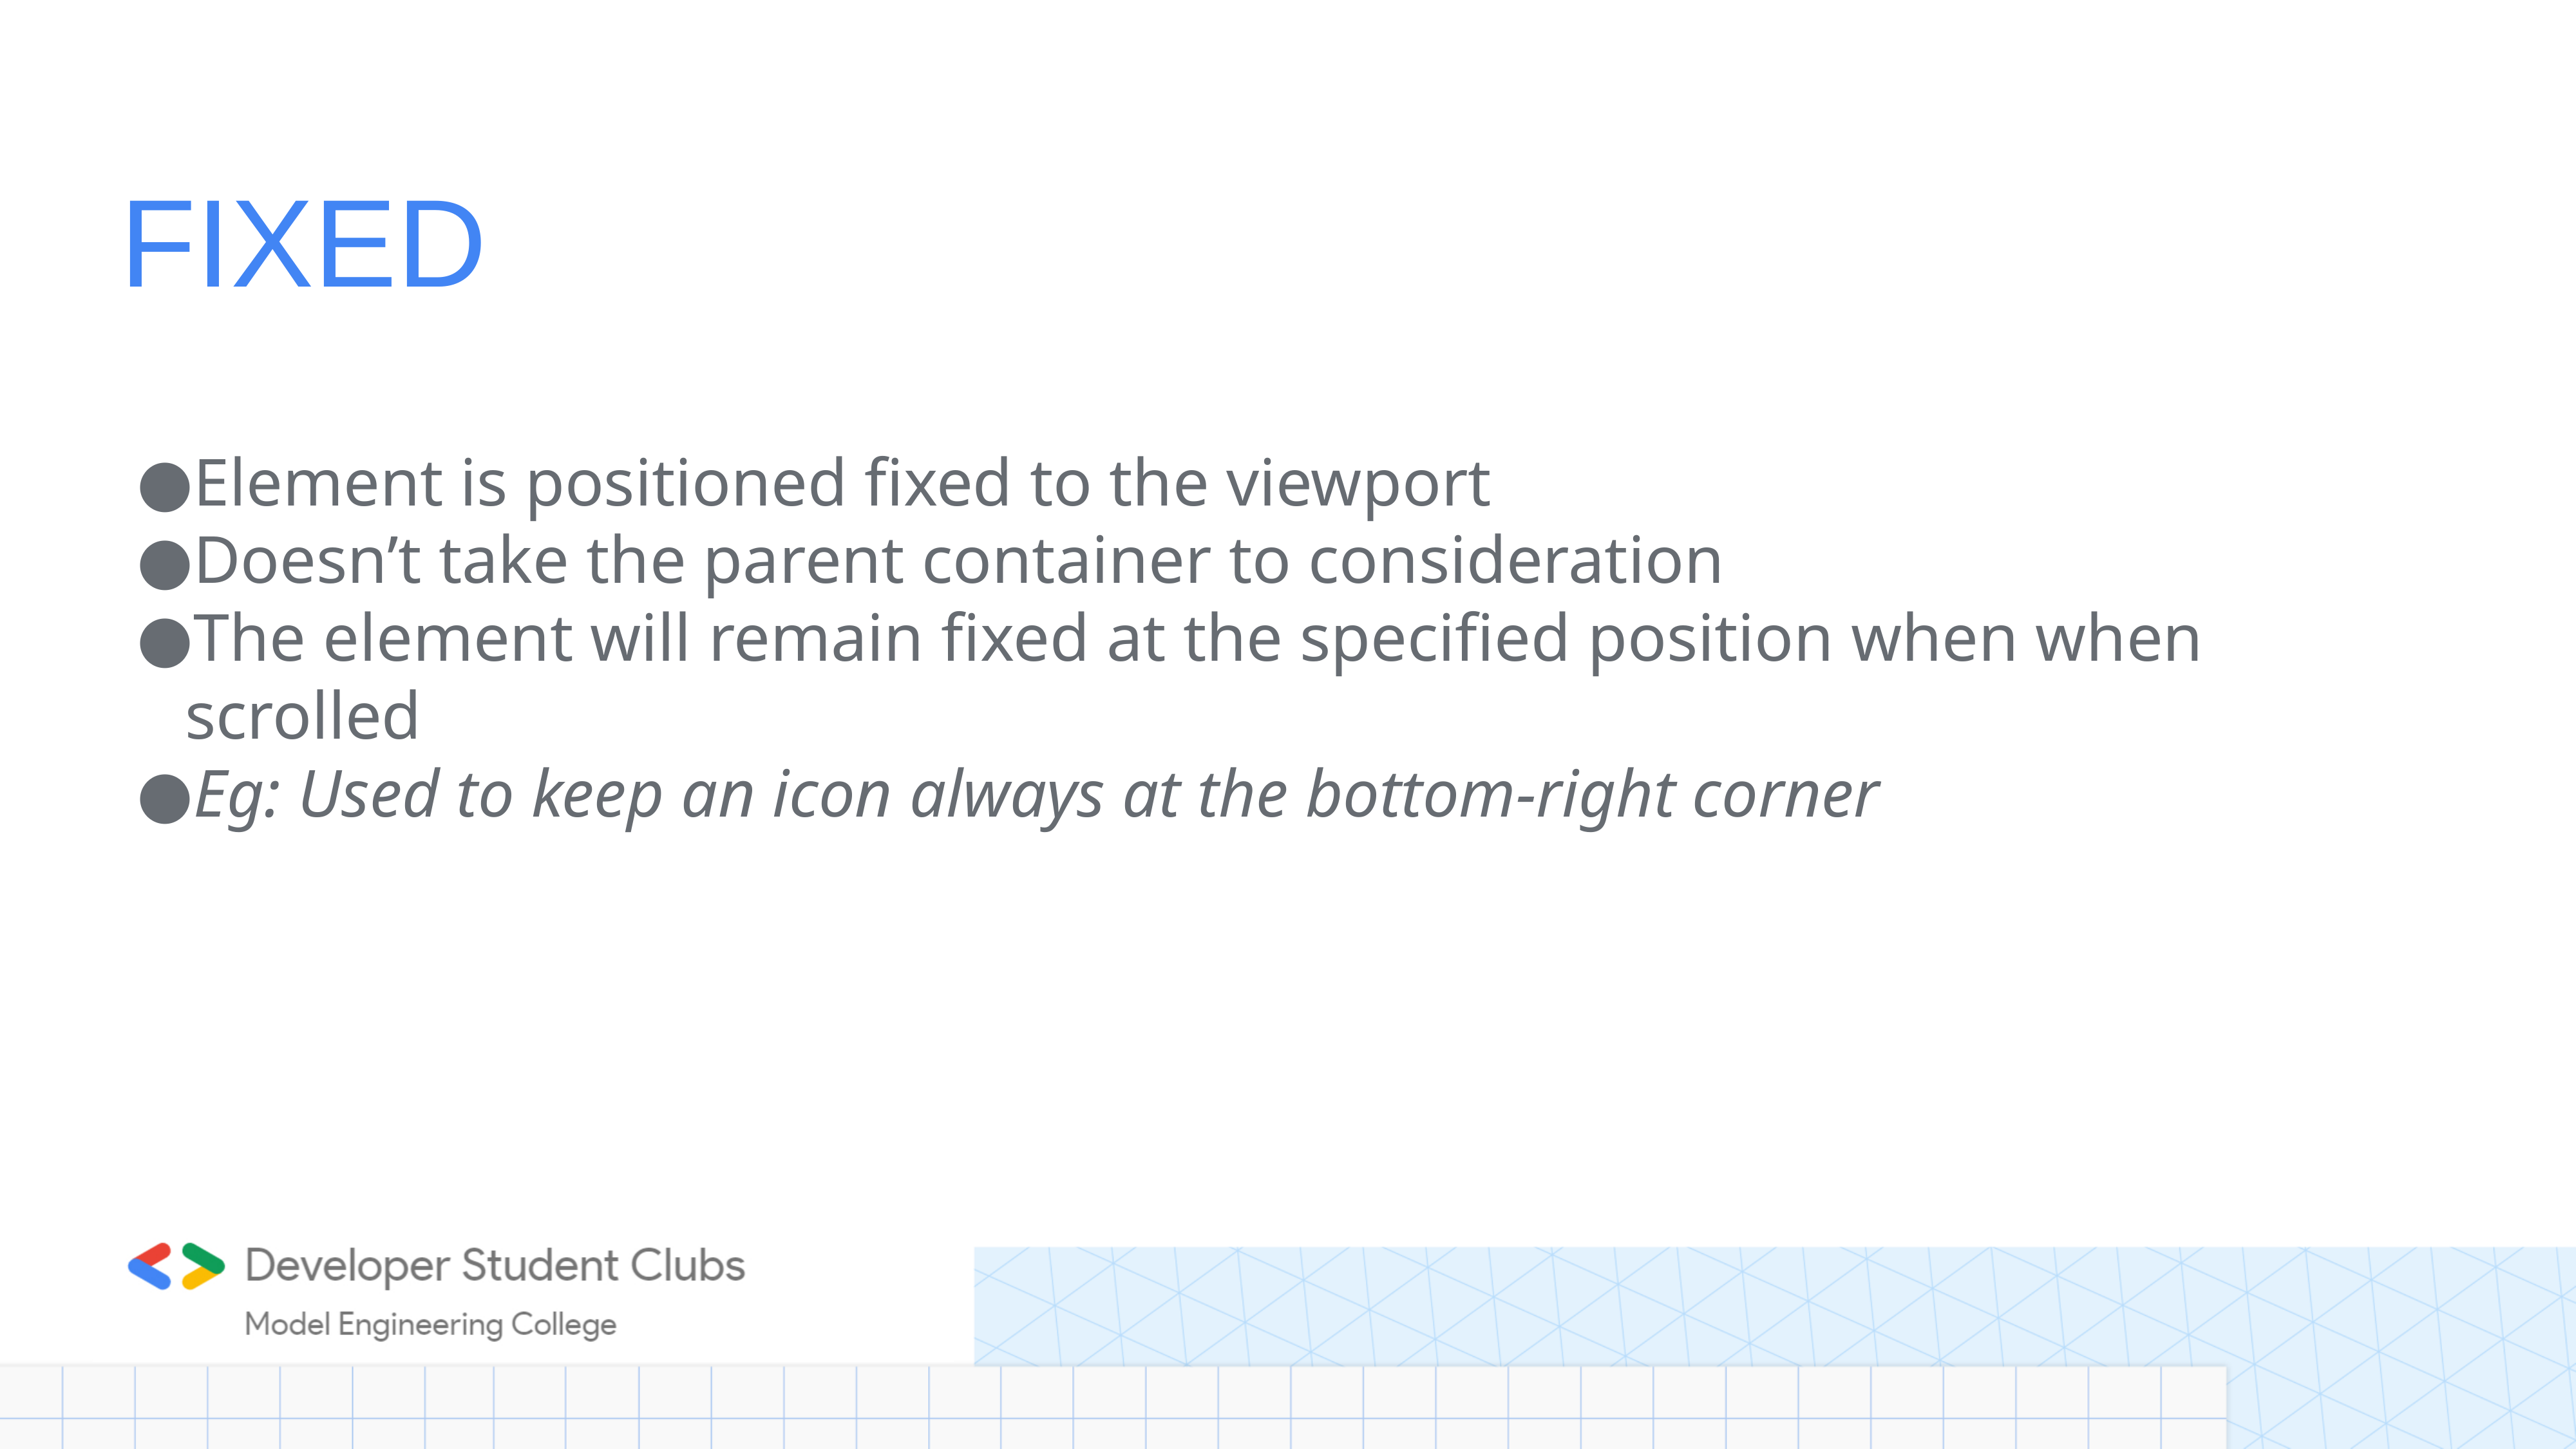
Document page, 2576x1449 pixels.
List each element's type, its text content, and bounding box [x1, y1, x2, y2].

title FIXED [94, 136, 2414, 430]
list Element is positioned fixed to the viewport Doesn’t take the parent container to consideration The element will remain fixed at the specified position when when scrolled Eg: Used to keep an icon always at the bottom-right corner [127, 431, 2441, 1282]
picture [0, 0, 2576, 1449]
